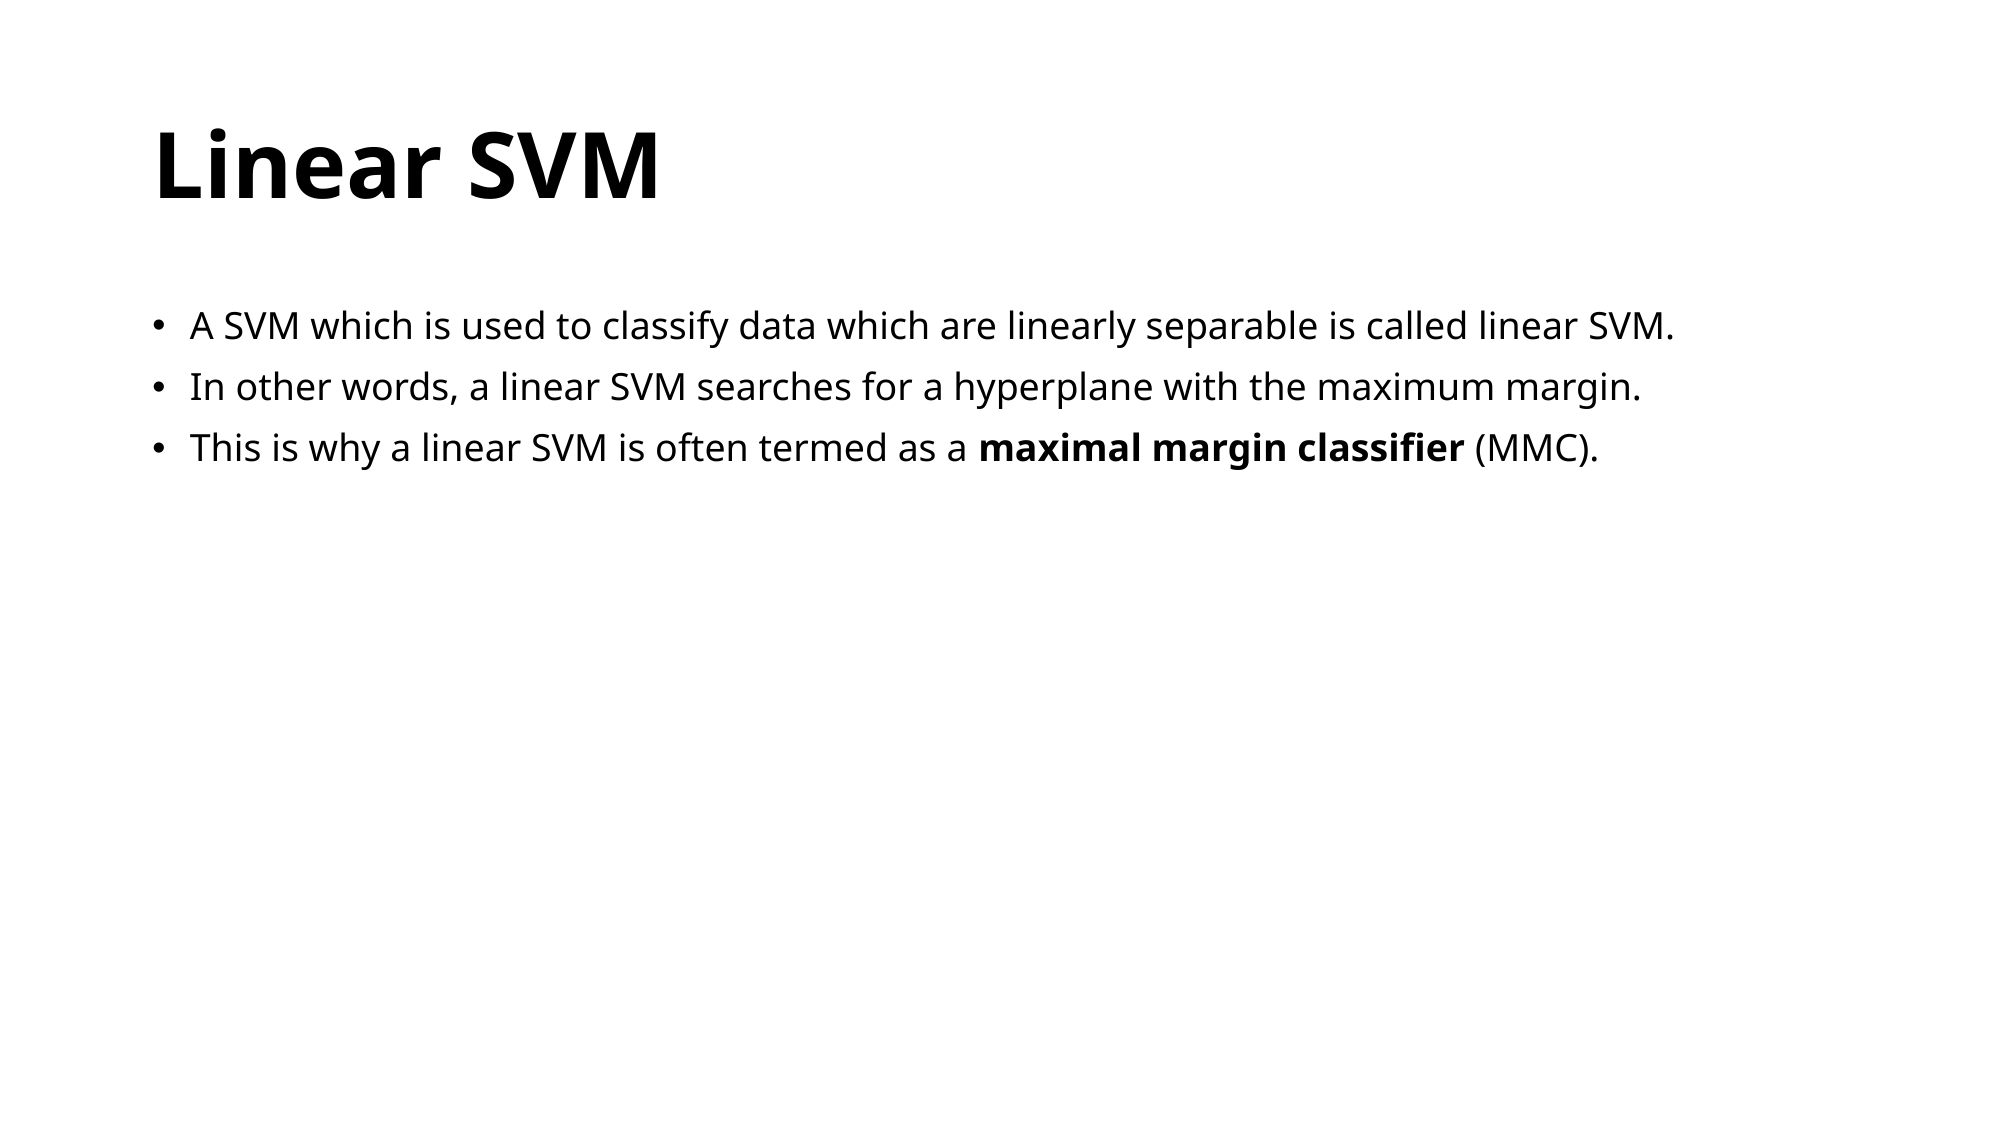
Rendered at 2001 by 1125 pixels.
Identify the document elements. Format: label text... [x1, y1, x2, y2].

list A SVM which is used to classify data which are linearly separable is called linear SVM. In other words, a linear SVM searches for a hyperplane with the maximum margin. This is why a linear SVM is often termed as a maximal margin classifier (MMC). [137, 299, 1863, 1014]
title Linear SVM [137, 59, 1863, 278]
